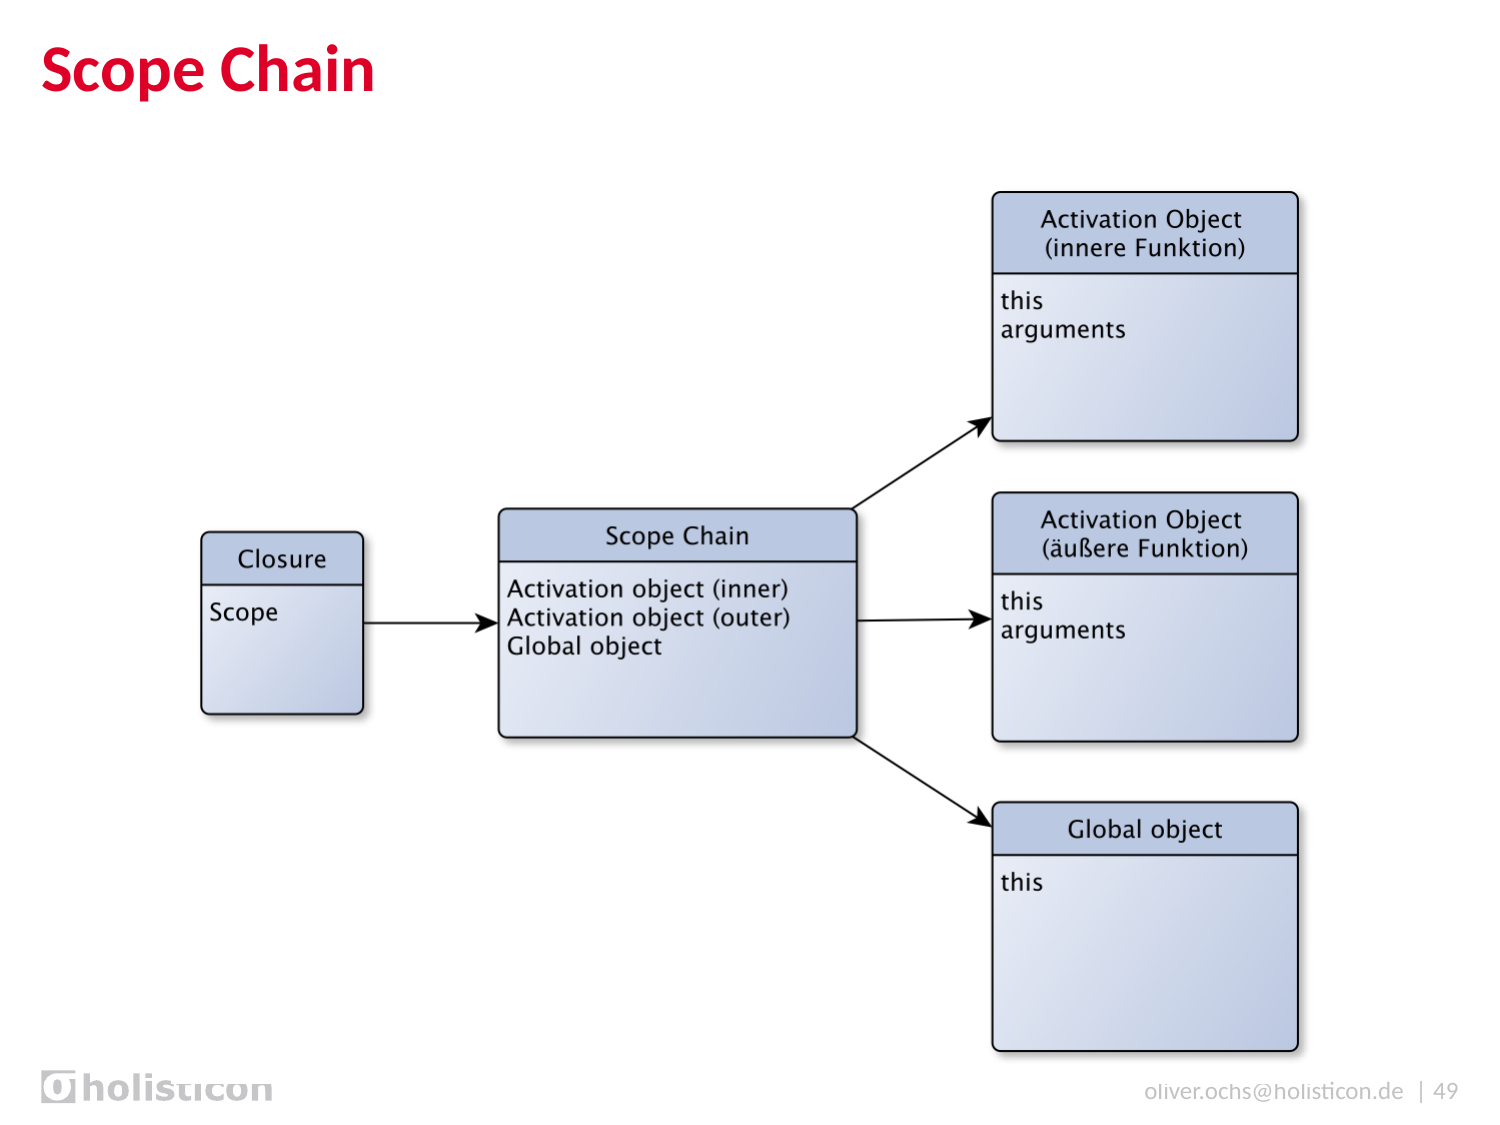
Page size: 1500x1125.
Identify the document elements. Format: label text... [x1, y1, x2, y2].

picture [170, 160, 1328, 1084]
title Scope Chain [41, 24, 1436, 188]
